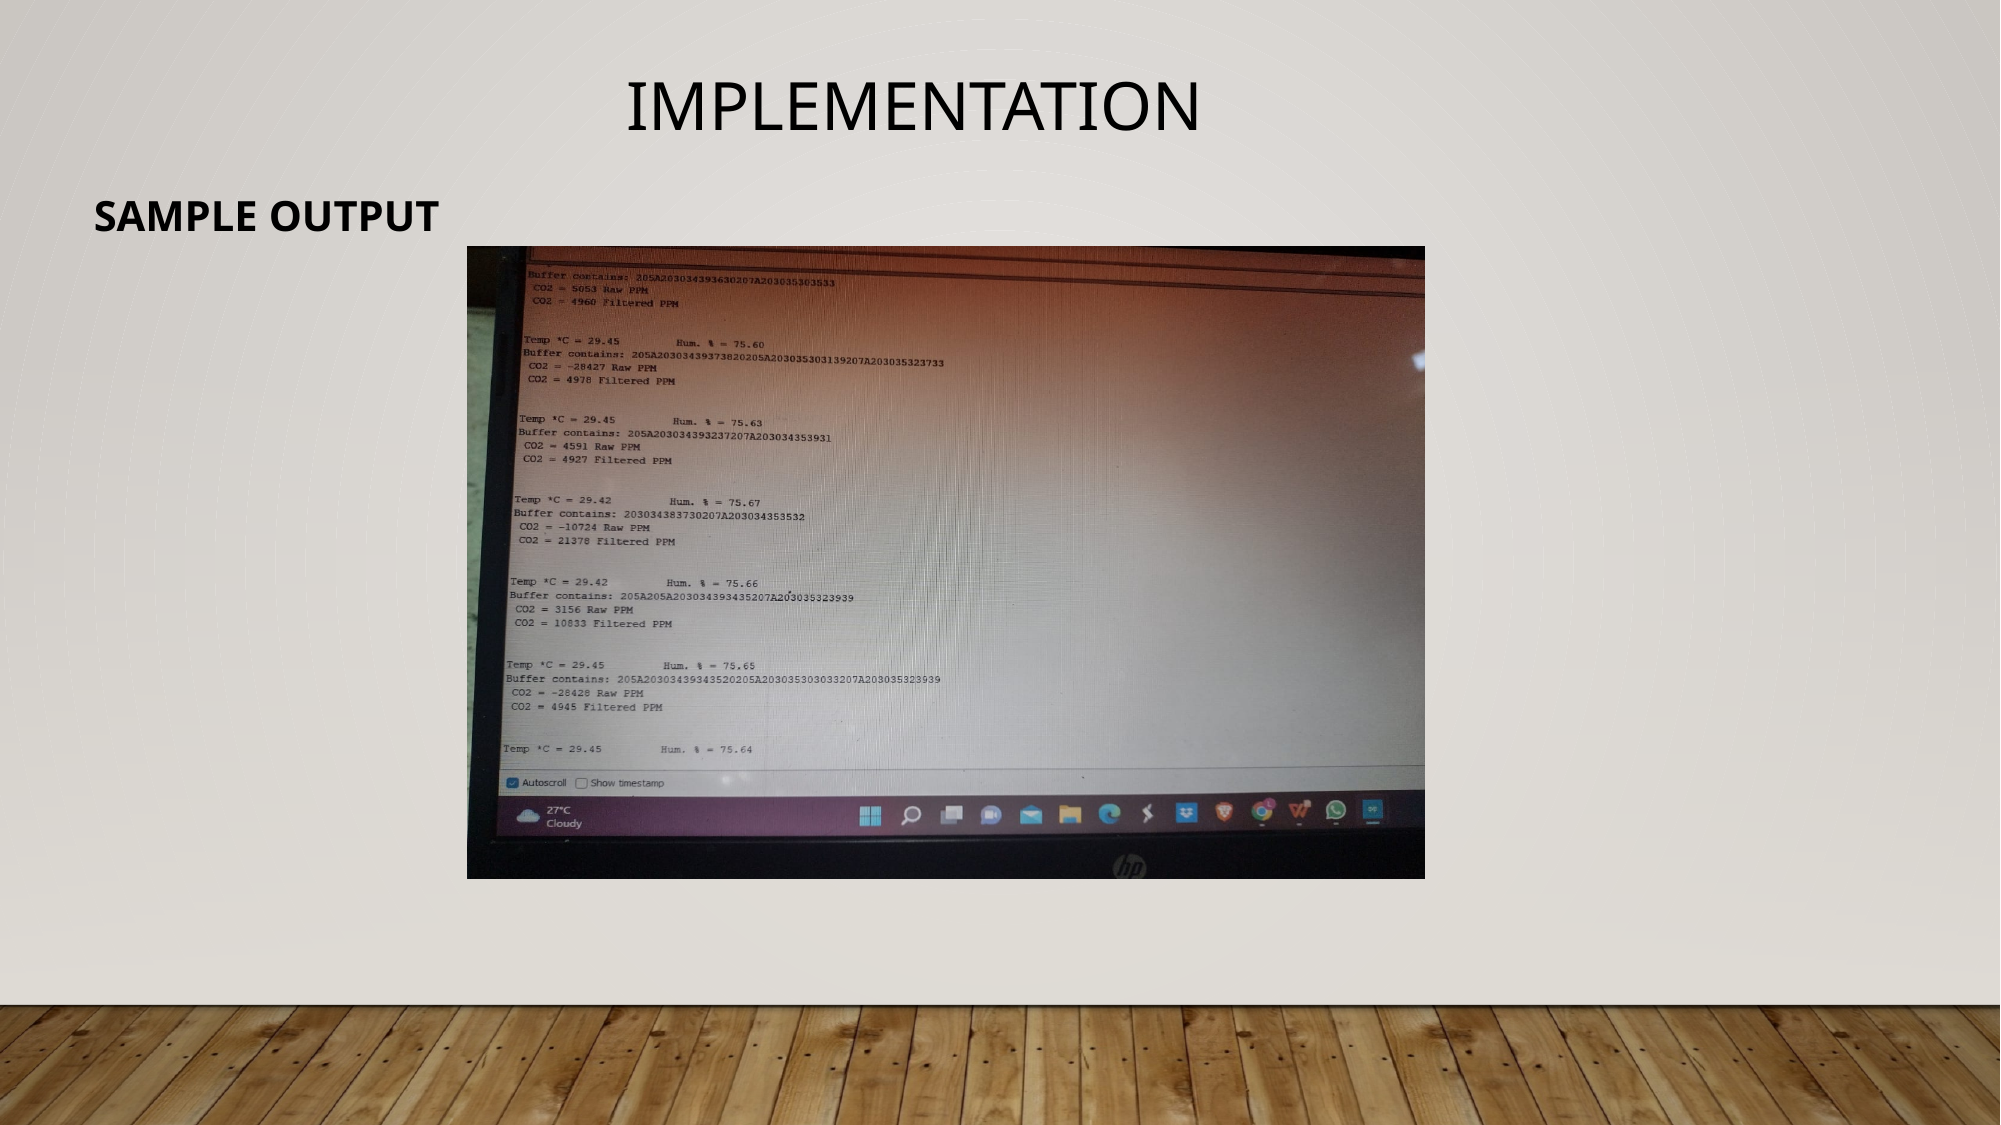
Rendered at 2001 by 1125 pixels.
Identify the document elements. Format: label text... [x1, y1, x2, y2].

list SAMPLE OUTPUT [78, 172, 596, 253]
title IMPLEMENTATION [144, 65, 1720, 240]
picture [0, 1005, 2000, 1125]
picture [467, 245, 1425, 880]
